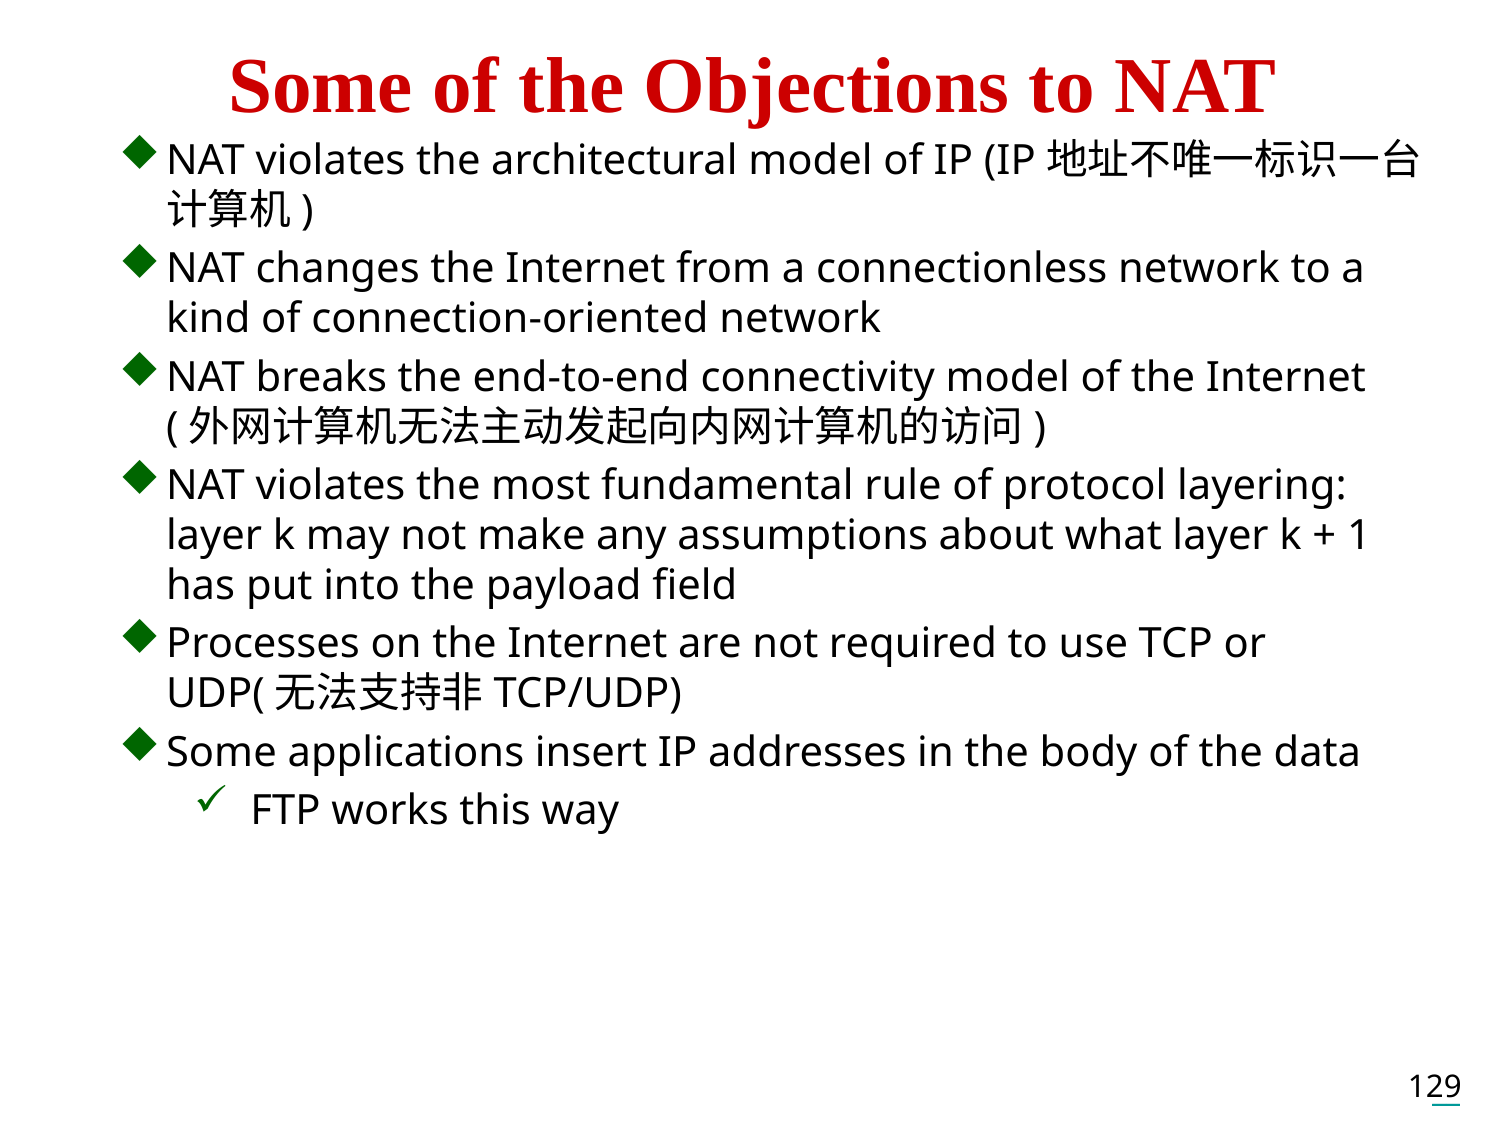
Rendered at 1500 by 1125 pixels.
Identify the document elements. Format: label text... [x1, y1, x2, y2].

title Some of the Objections to NAT [100, 26, 1405, 125]
text_box NAT violates the architectural model of IP (IP地址不唯一标识一台计算机) NAT changes the Internet from a connectionless network to a kind of connection-oriented network NAT breaks the end-to-end connectivity model of the Internet (外网计算机无法主动发起向内网计算机的访问) NAT violates the most fundamental rule of protocol layering: layer k may not make any assumptions about what layer k + 1 has put into the payload field Processes on the Internet are not required to use TCP or UDP(无法支持非TCP/UDP) Some applications insert IP addresses in the body of the data FTP works this way [29, 125, 1439, 1071]
